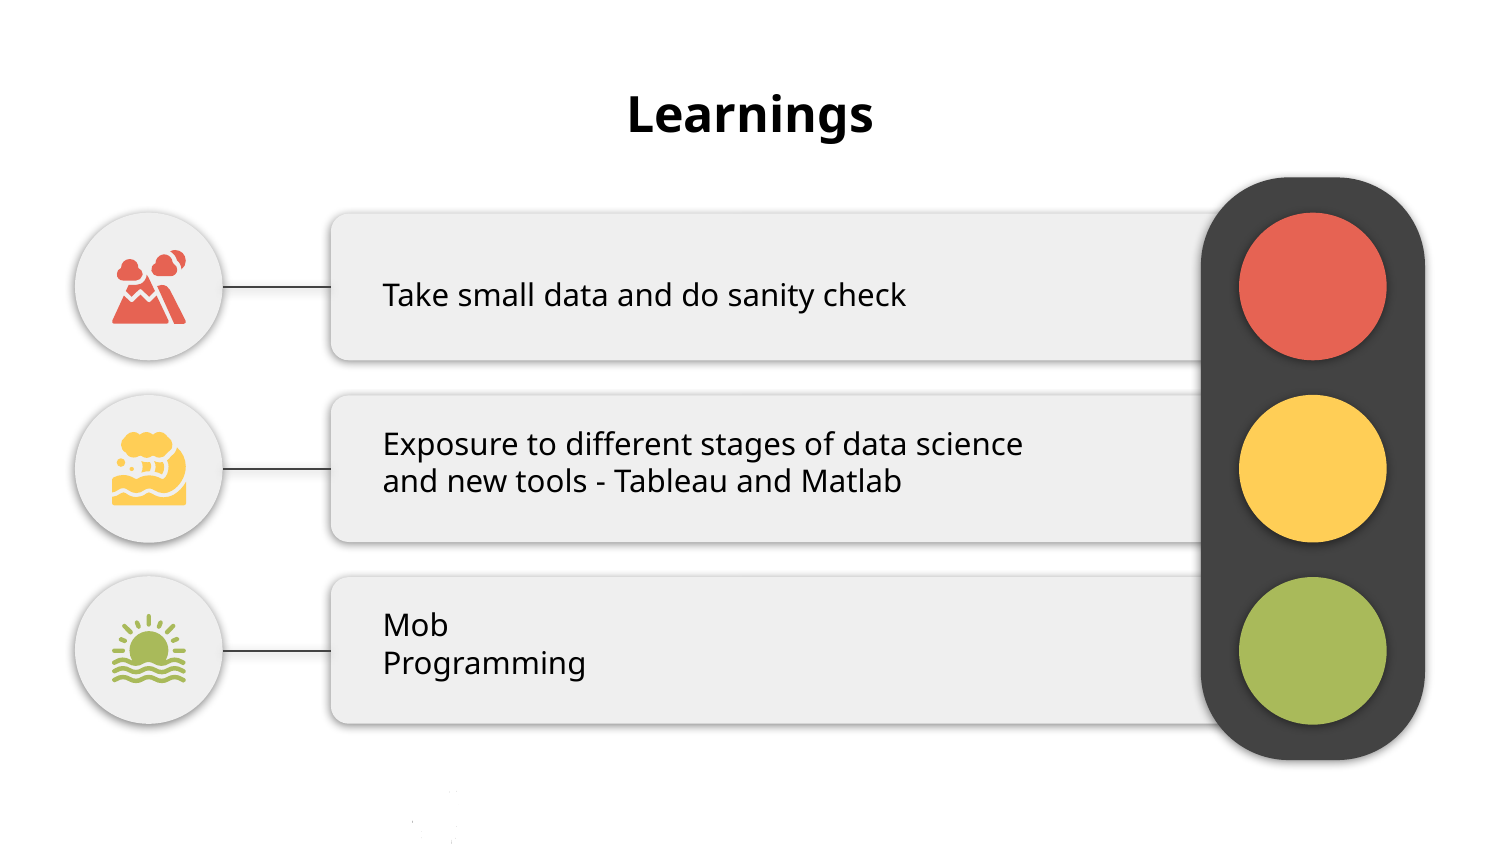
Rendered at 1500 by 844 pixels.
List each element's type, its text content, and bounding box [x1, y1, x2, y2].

text_box [1239, 577, 1387, 725]
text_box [111, 431, 187, 506]
text_box Exposure to different stages of data science and new tools - Tableau and Matlab [367, 428, 1078, 494]
text_box Mob Programming [367, 610, 666, 676]
text_box [330, 577, 1207, 724]
text_box [74, 576, 223, 724]
text_box [74, 395, 223, 543]
text_box [74, 212, 223, 361]
text_box [1200, 177, 1426, 761]
text_box [1239, 212, 1387, 361]
text_box [330, 395, 1193, 543]
text_box [330, 213, 1209, 361]
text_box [111, 613, 187, 684]
text_box Take small data and do sanity check [367, 260, 1078, 327]
text_box [1239, 394, 1387, 543]
title Learnings [75, 67, 1425, 133]
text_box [111, 249, 187, 325]
